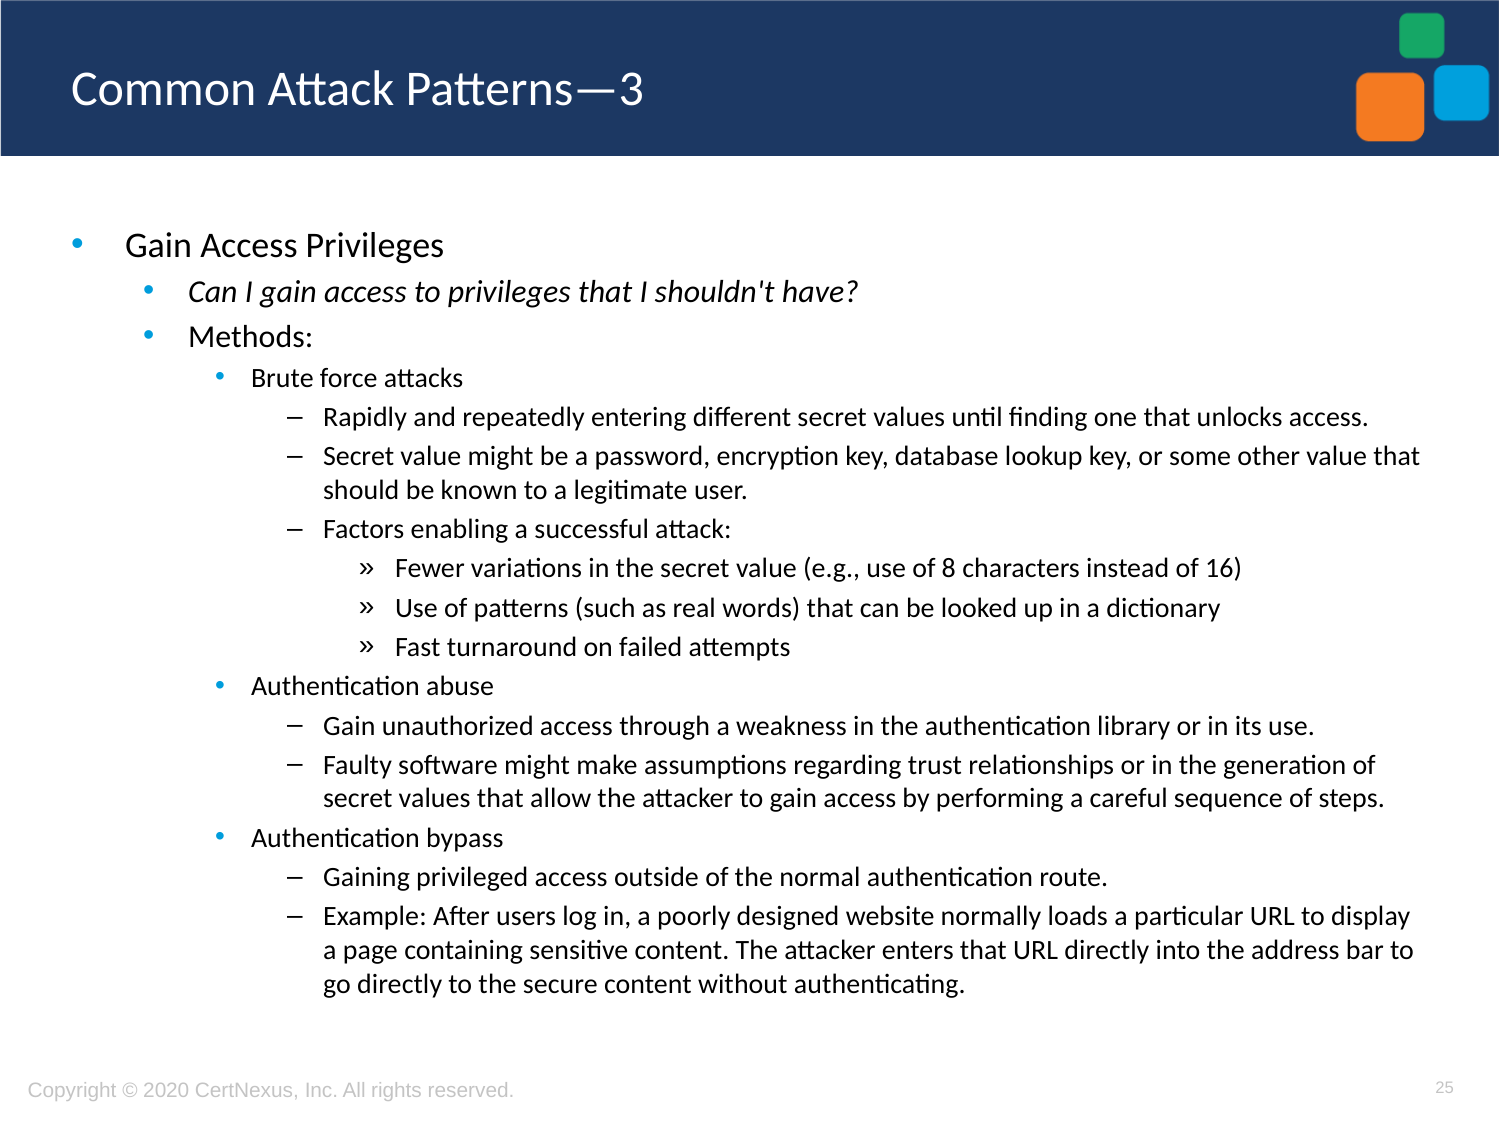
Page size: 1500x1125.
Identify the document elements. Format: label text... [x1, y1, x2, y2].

list Gain Access Privileges Can I gain access to privileges that I shouldn't have? Methods: Brute force attacks Rapidly and repeatedly entering different secret values until finding one that unlocks access. Secret value might be a password, encryption key, database lookup key, or some other value that should be known to a legitimate user. Factors enabling a successful attack: Fewer variations in the secret value (e.g., use of 8 characters instead of 16) Use of patterns (such as real words) that can be looked up in a dictionary Fast turnaround on failed attempts Authentication abuse Gain unauthorized access through a weakness in the authentication library or in its use. Faulty software might make assumptions regarding trust relationships or in the generation of secret values that allow the attacker to gain access by performing a careful sequence of steps. Authentication bypass Gaining privileged access outside of the normal authentication route. Example: After users log in, a poorly designed website normally loads a particular URL to display a page containing sensitive content. The attacker enters that URL directly into the address bar to go directly to the secure content without authenticating. [56, 213, 1444, 1021]
picture [0, 0, 1500, 156]
slide_number 25 [1118, 1057, 1469, 1118]
title Common Attack Patterns—3 [56, 16, 1350, 155]
